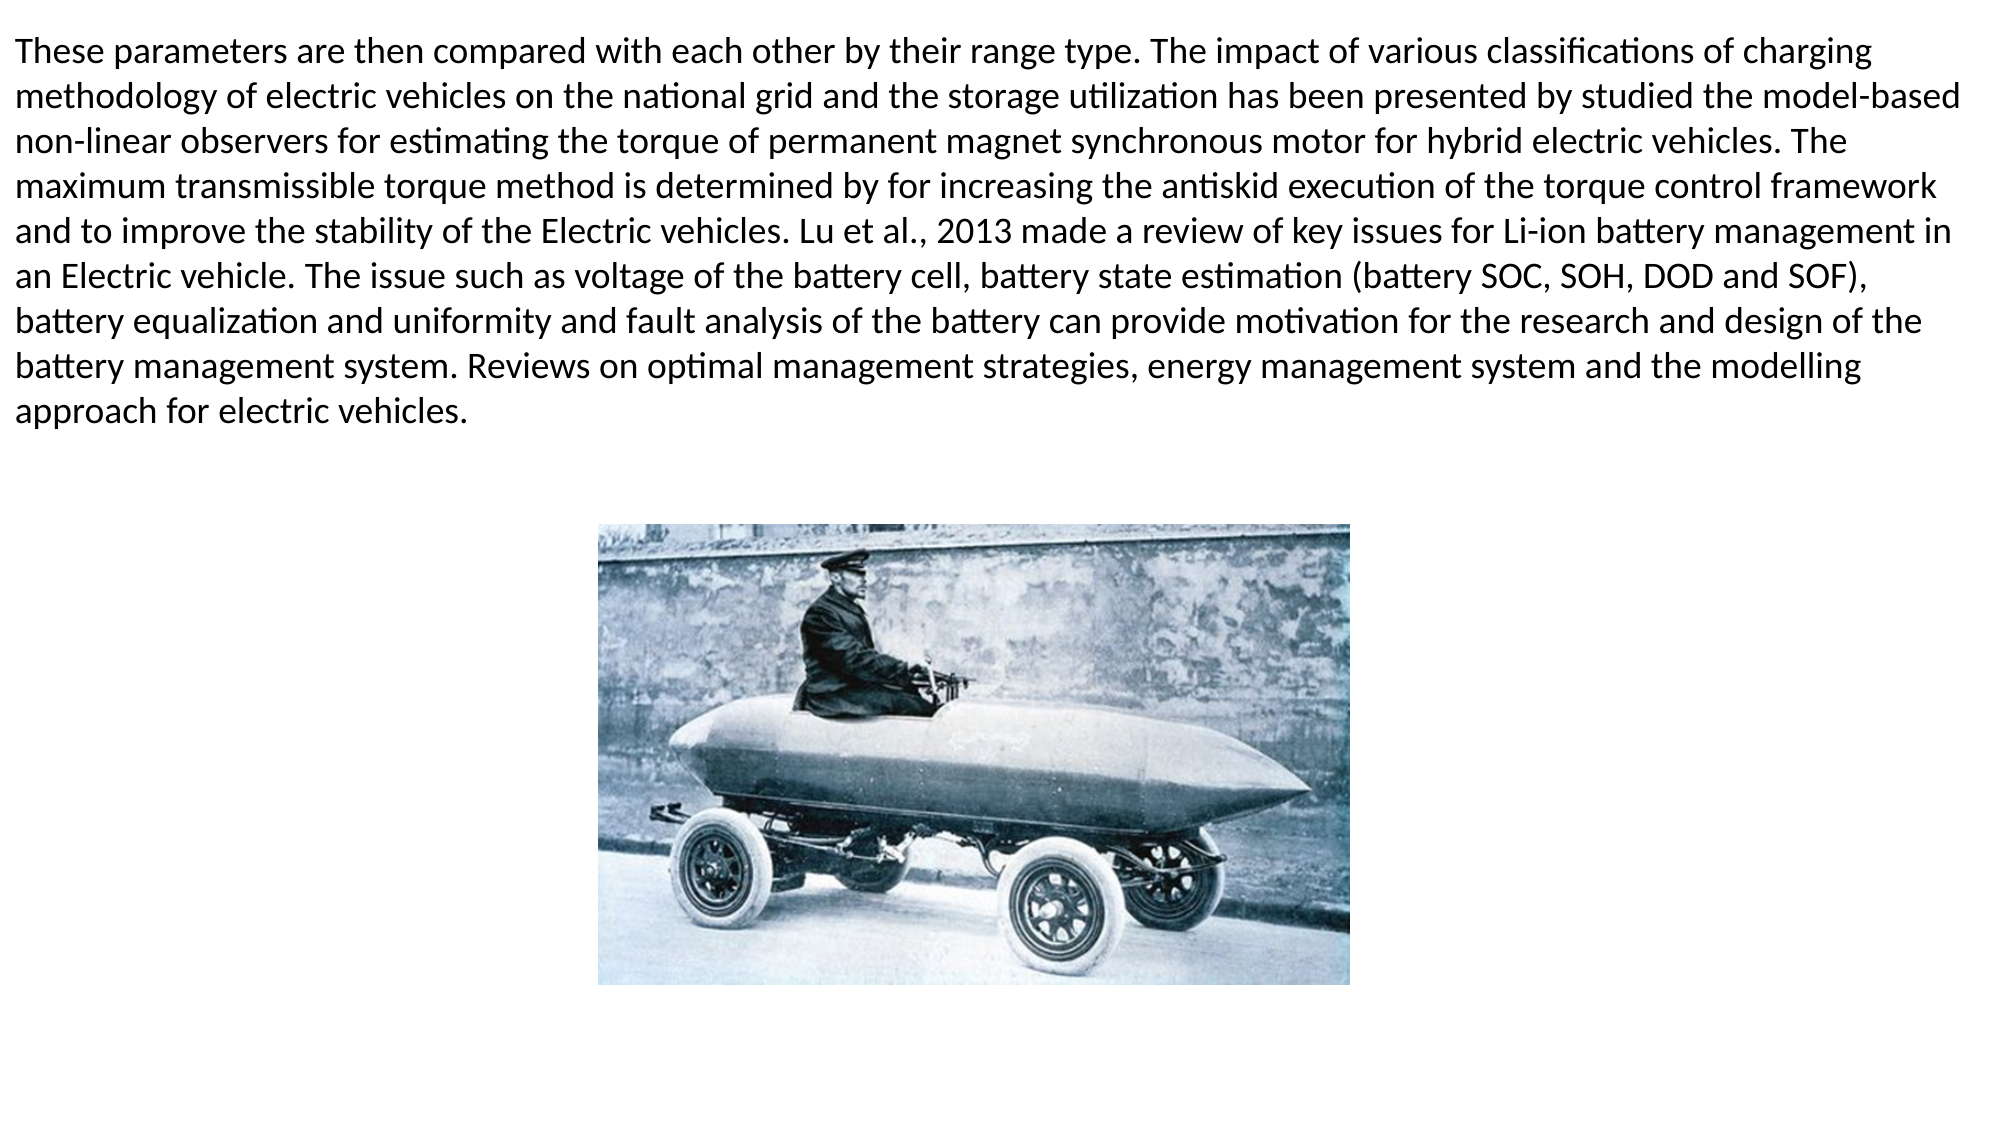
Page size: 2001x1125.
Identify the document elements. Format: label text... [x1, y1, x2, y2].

text_box These parameters are then compared with each other by their range type. The impact of various classifications of charging methodology of electric vehicles on the national grid and the storage utilization has been presented by studied the model-based non-linear observers for estimating the torque of permanent magnet synchronous motor for hybrid electric vehicles. The maximum transmissible torque method is determined by for increasing the antiskid execution of the torque control framework and to improve the stability of the Electric vehicles. Lu et al., 2013 made a review of key issues for Li-ion battery management in an Electric vehicle. The issue such as voltage of the battery cell, battery state estimation (battery SOC, SOH, DOD and SOF), battery equalization and uniformity and fault analysis of the battery can provide motivation for the research and design of the battery management system. Reviews on optimal management strategies, energy management system and the modelling approach for electric vehicles. [0, 18, 2000, 709]
picture [598, 524, 1350, 985]
